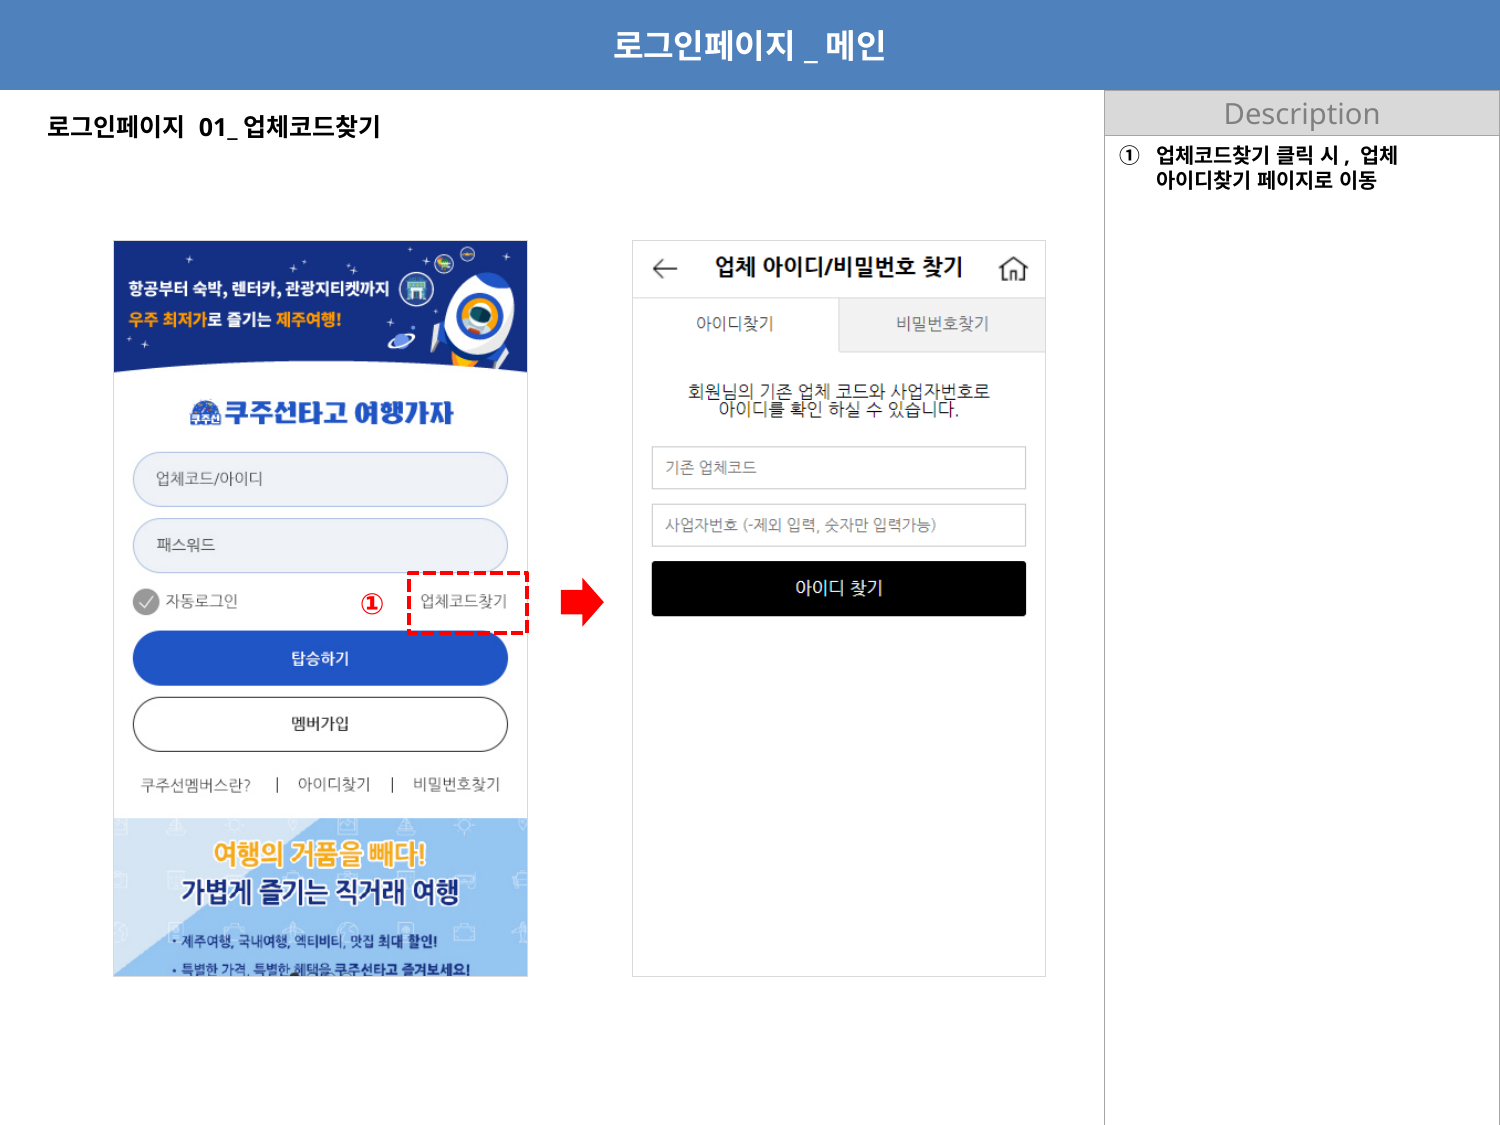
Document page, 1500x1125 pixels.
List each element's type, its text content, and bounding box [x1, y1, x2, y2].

text_box [558, 575, 606, 629]
text_box Description [1102, 92, 1500, 134]
text_box 업체코드찾기 클릭 시, 업체 아이디찾기 페이지로 이동 [1102, 134, 1500, 1125]
picture [632, 240, 1047, 977]
picture [113, 240, 528, 977]
text_box 로그인페이지_메인 [0, 0, 1500, 92]
text_box 로그인페이지 01_업체코드찾기 [33, 103, 397, 149]
